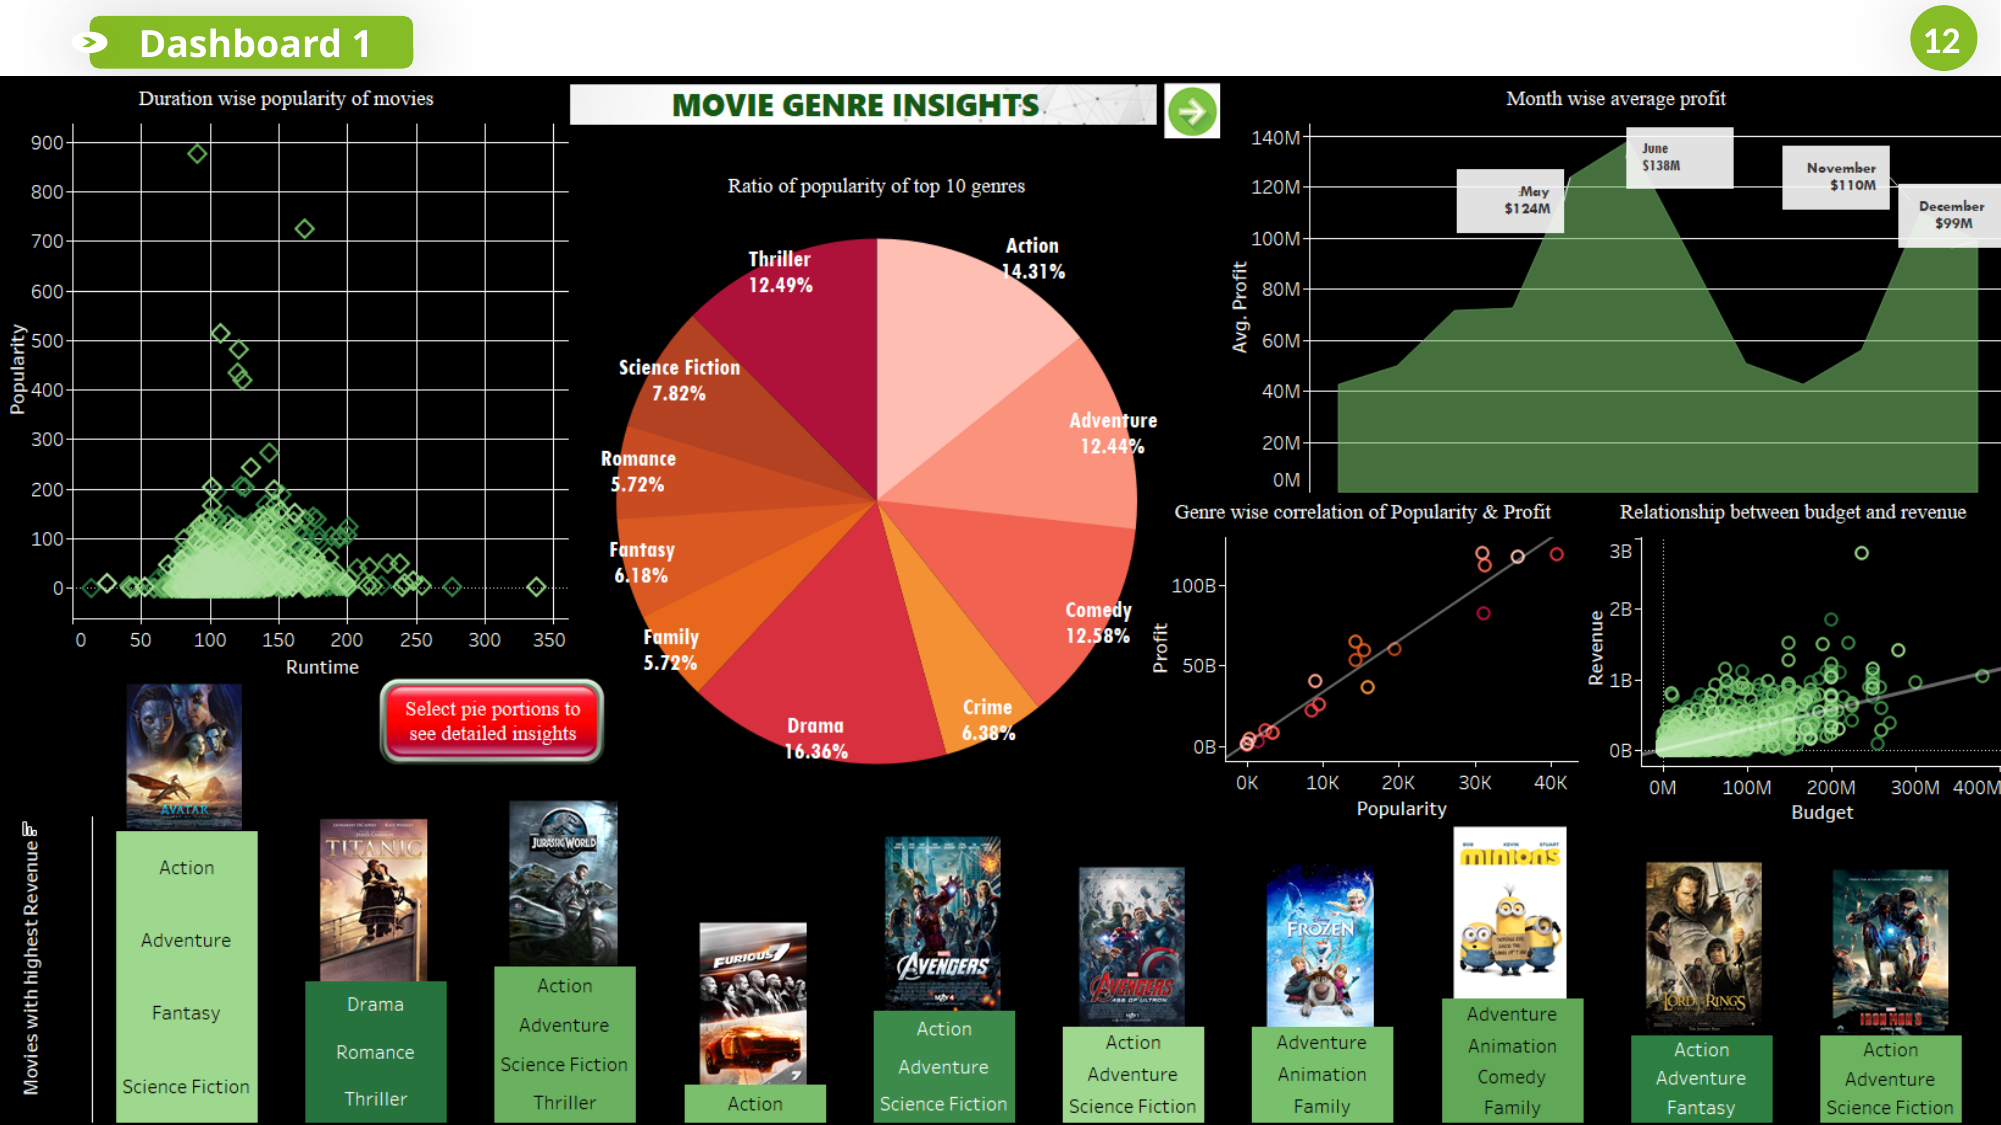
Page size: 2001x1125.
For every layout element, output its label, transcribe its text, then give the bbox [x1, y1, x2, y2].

text_box [1926, 4, 1962, 9]
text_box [71, 15, 414, 69]
text_box 12 [1907, 9, 2000, 69]
text_box [1929, 69, 1958, 73]
picture [0, 76, 2001, 1125]
